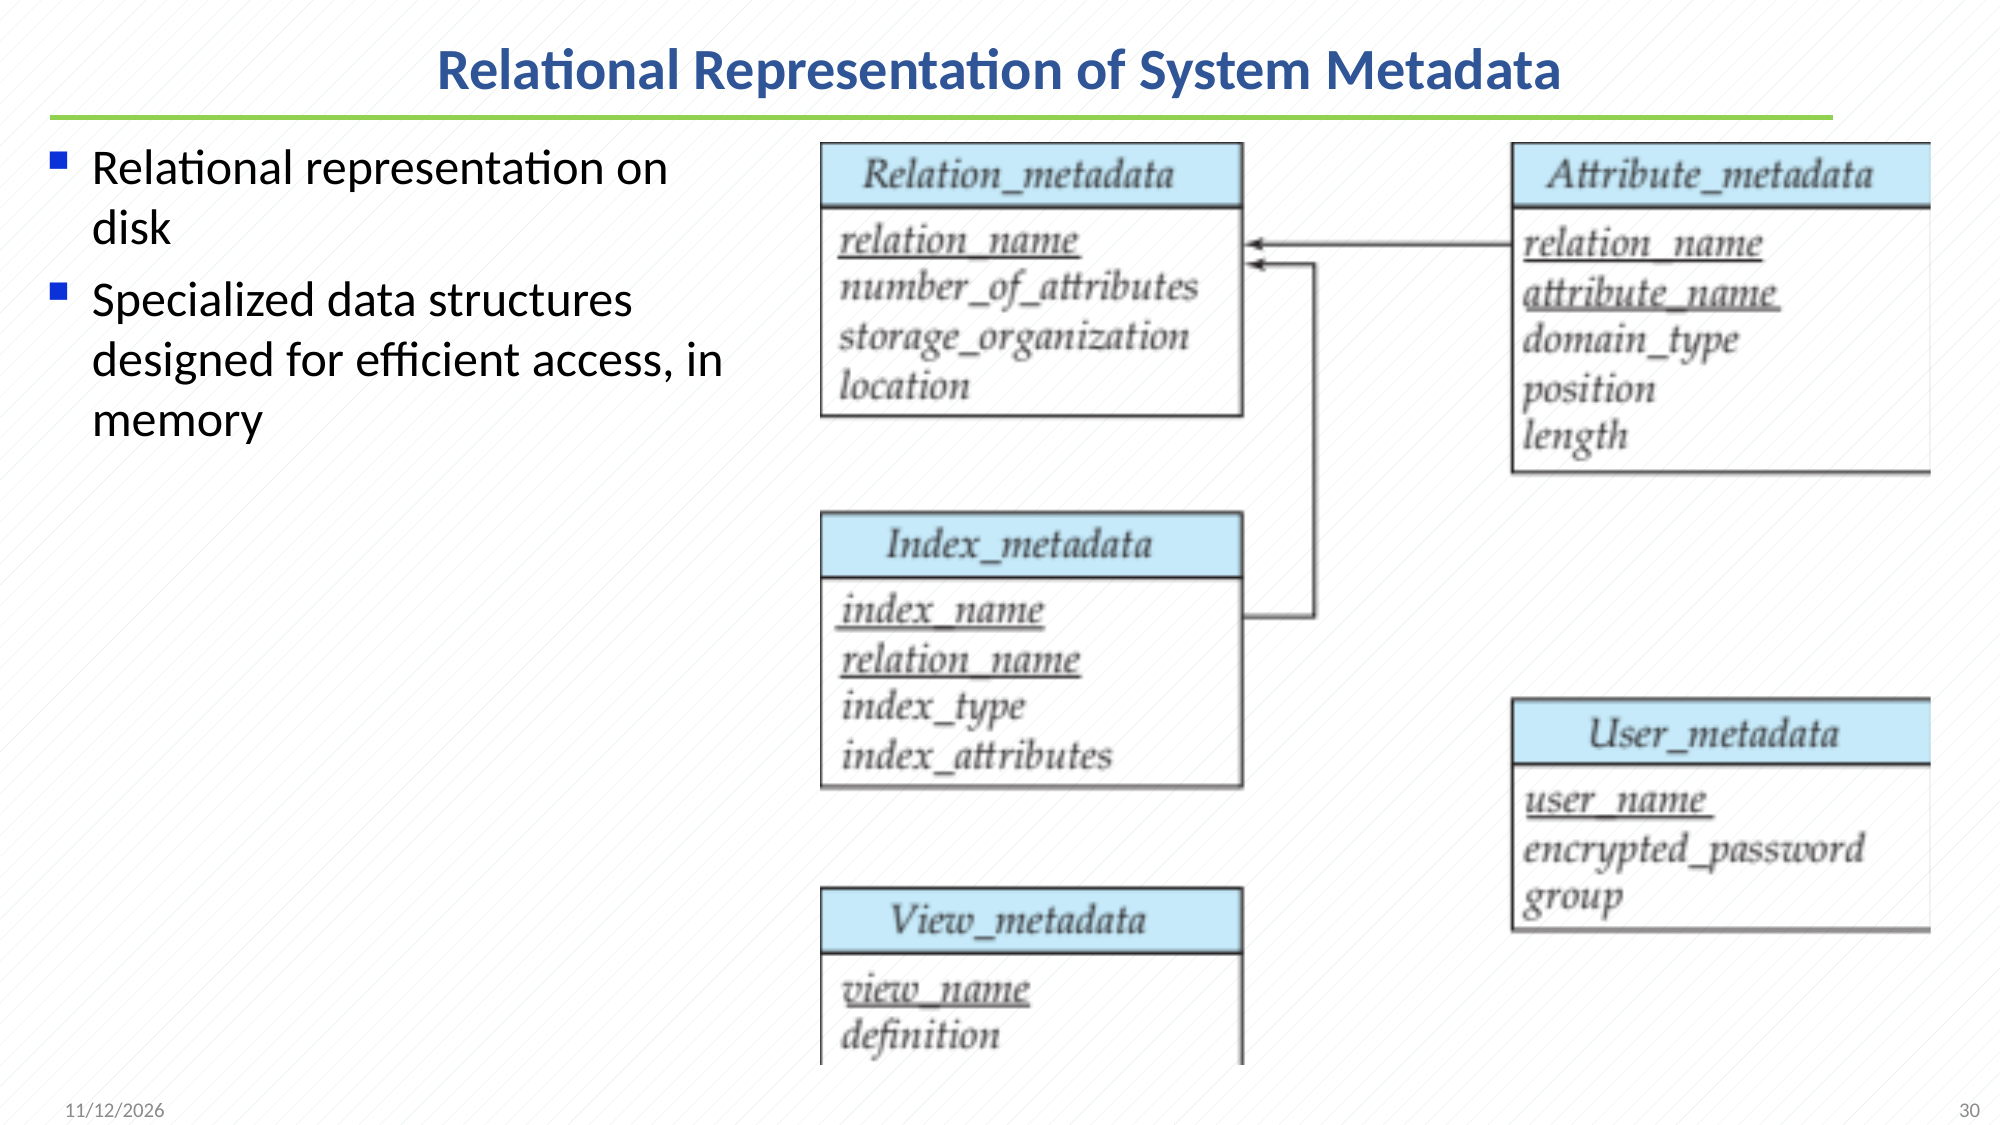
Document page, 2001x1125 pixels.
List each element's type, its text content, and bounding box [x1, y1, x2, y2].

list Relational representation on disk Specialized data structures designed for efficient access, in memory [32, 126, 771, 1081]
picture [820, 142, 1931, 1065]
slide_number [49, 1079, 500, 1125]
title Relational Representation of System Metadata [50, 13, 1949, 129]
slide_number 30 [1545, 1079, 1996, 1125]
